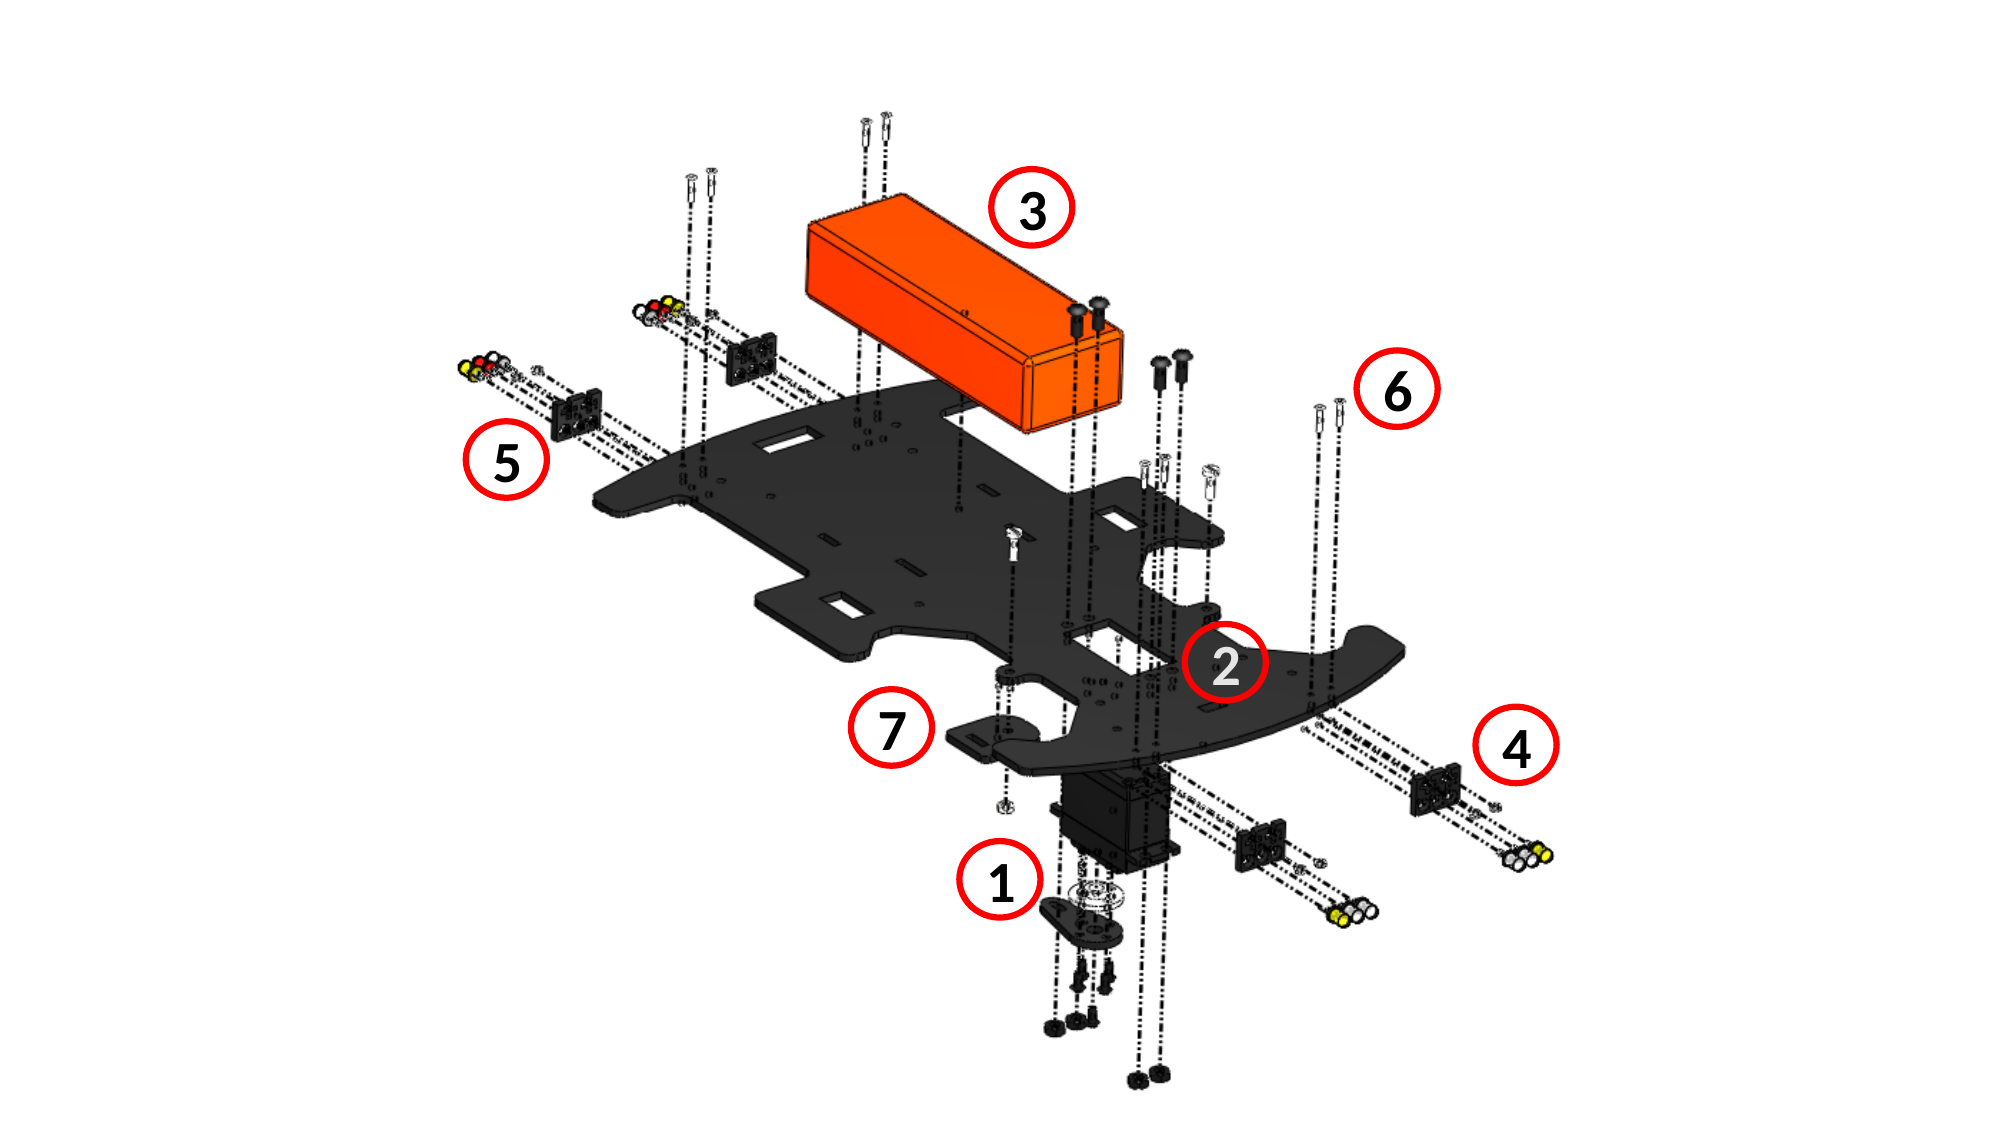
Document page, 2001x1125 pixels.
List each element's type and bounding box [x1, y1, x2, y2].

picture [388, 18, 1676, 1109]
